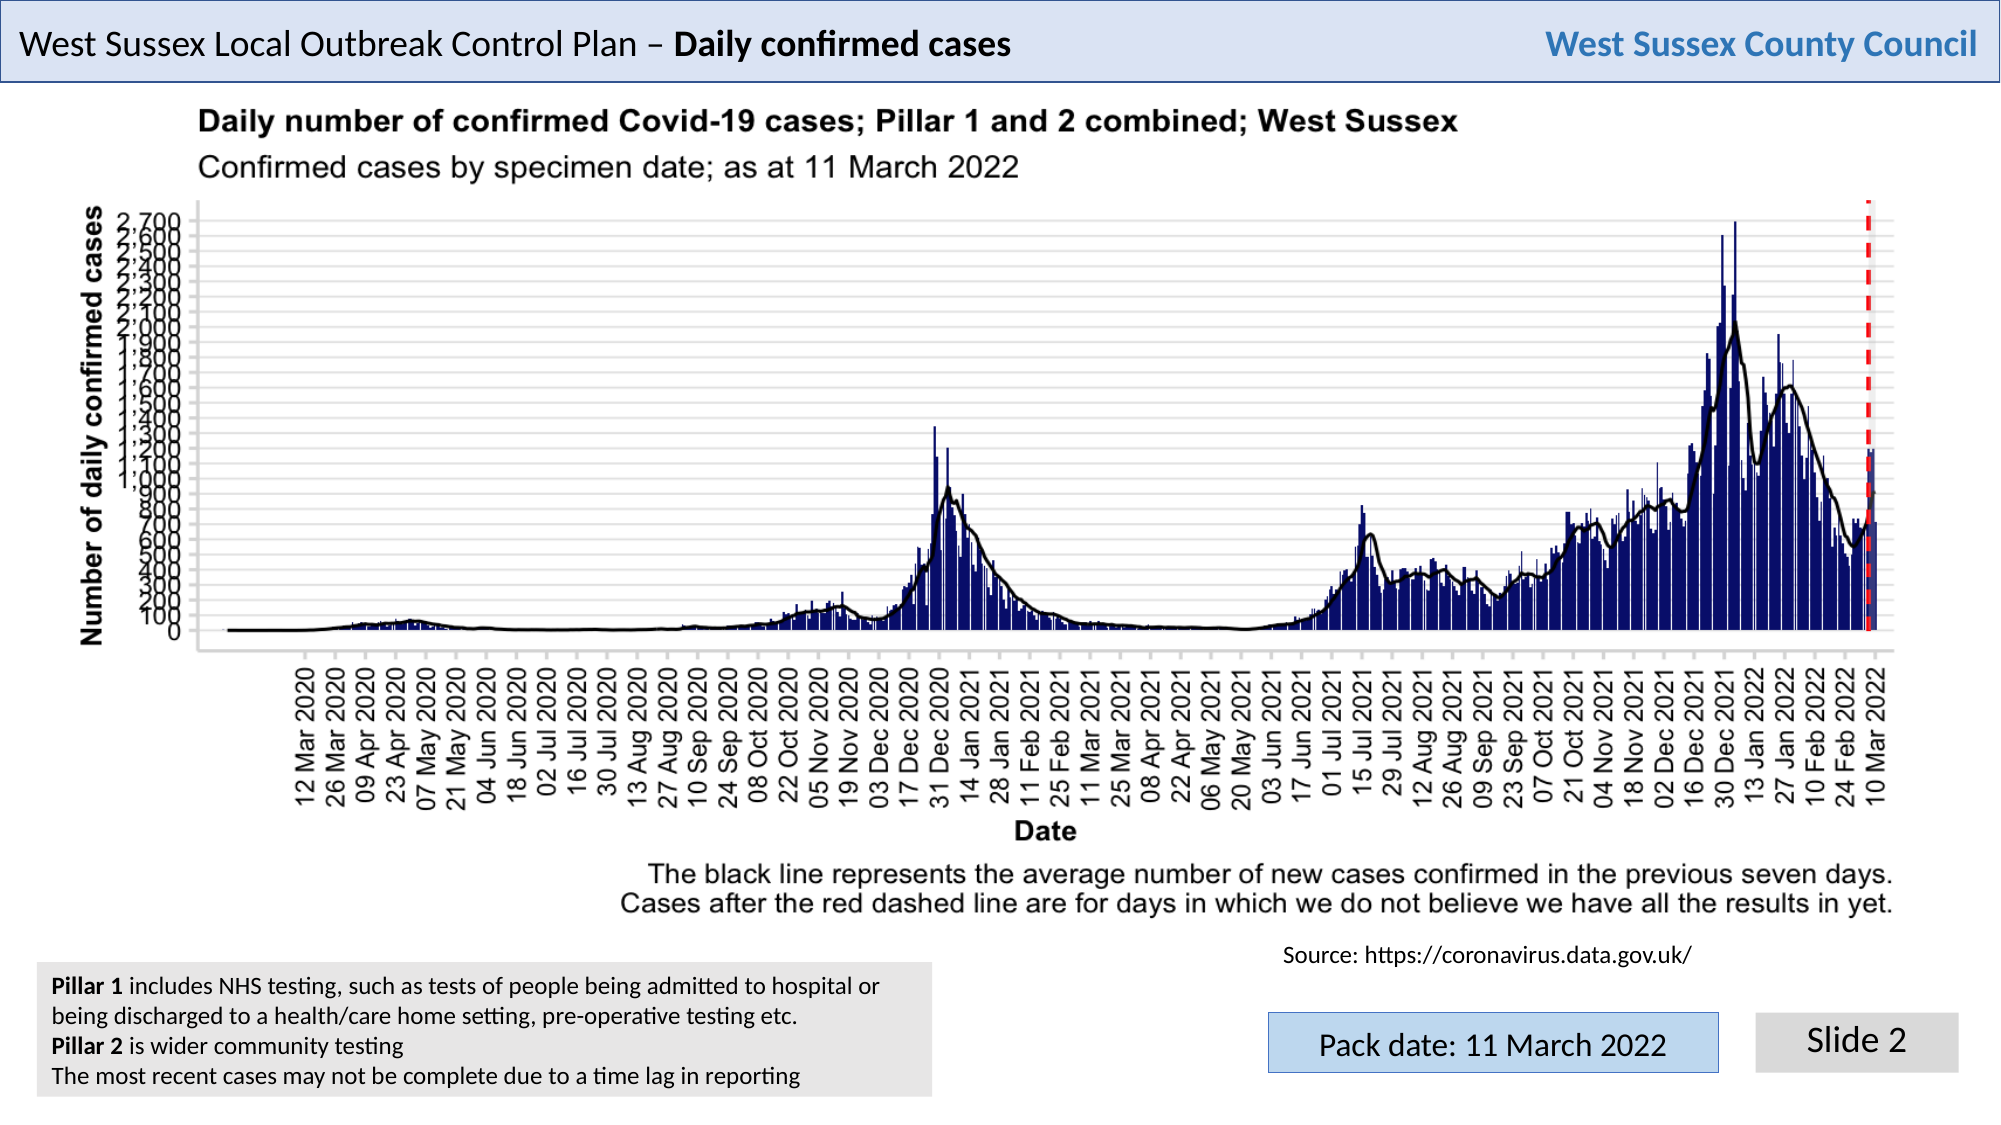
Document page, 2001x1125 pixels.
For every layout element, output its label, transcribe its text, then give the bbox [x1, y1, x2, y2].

list Source: https://coronavirus.data.gov.uk/ [1268, 935, 1912, 995]
list Slide 2 [1755, 1012, 1959, 1073]
picture [63, 91, 1912, 935]
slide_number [1268, 1012, 1719, 1073]
